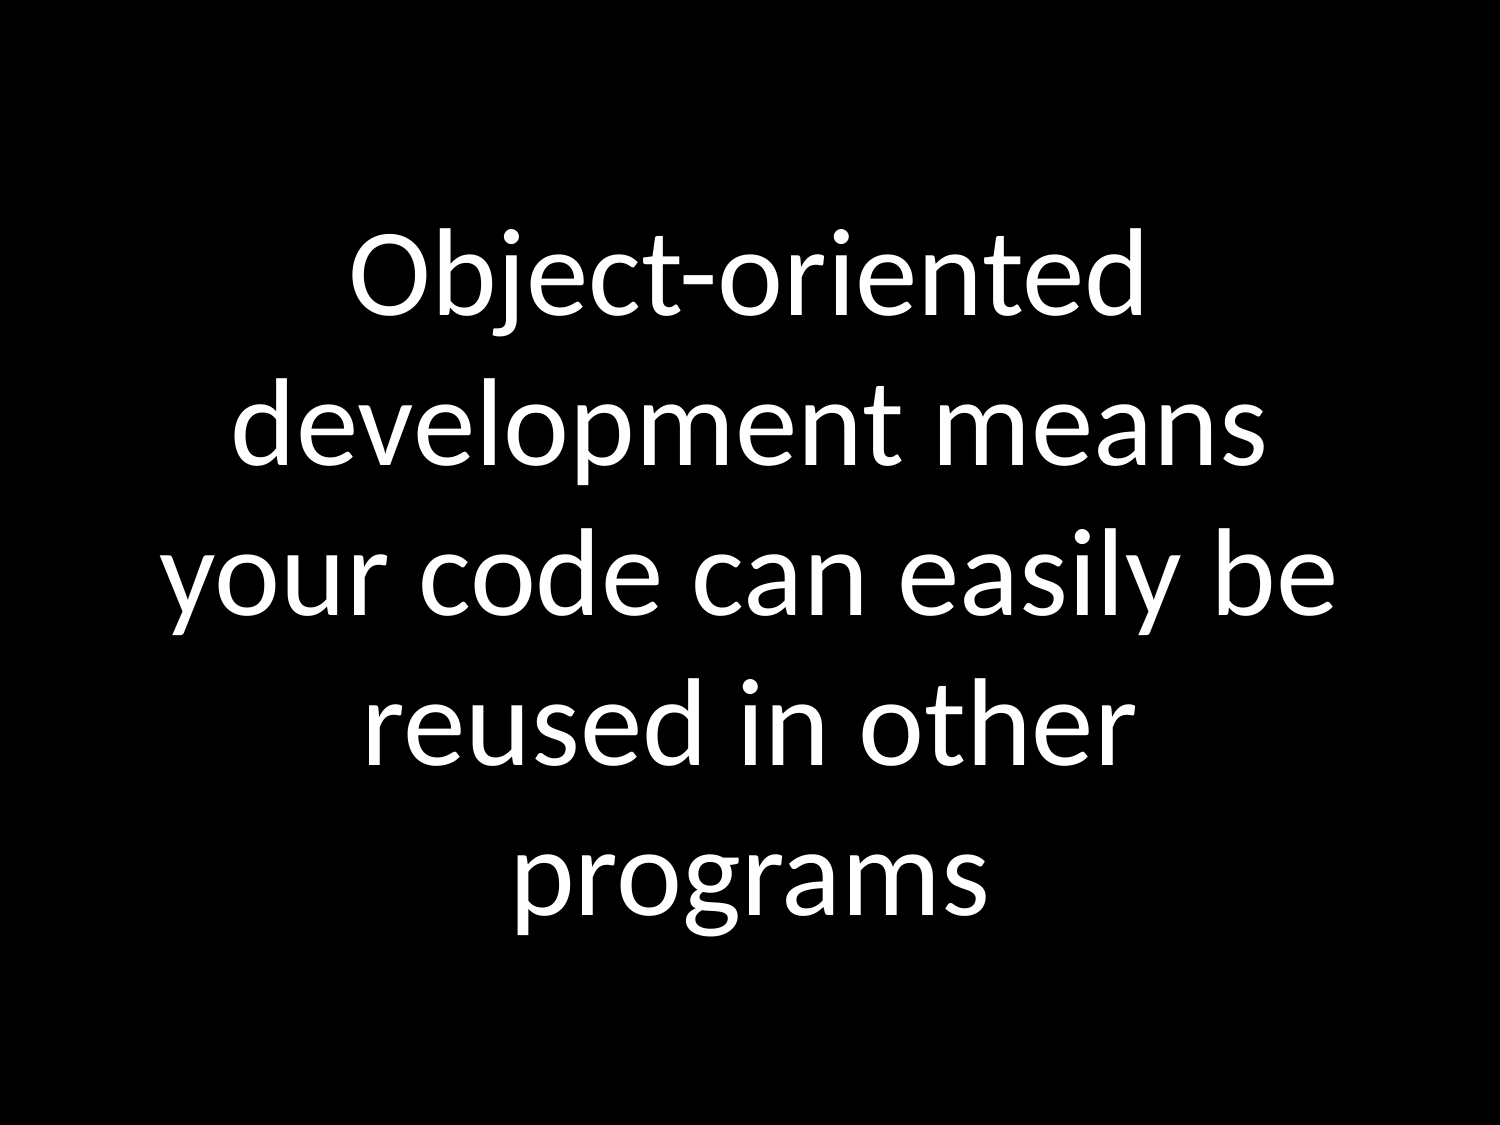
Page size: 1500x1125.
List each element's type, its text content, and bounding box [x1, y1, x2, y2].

title Object-oriented development means your code can easily be reused in other programs [112, 111, 1388, 1021]
